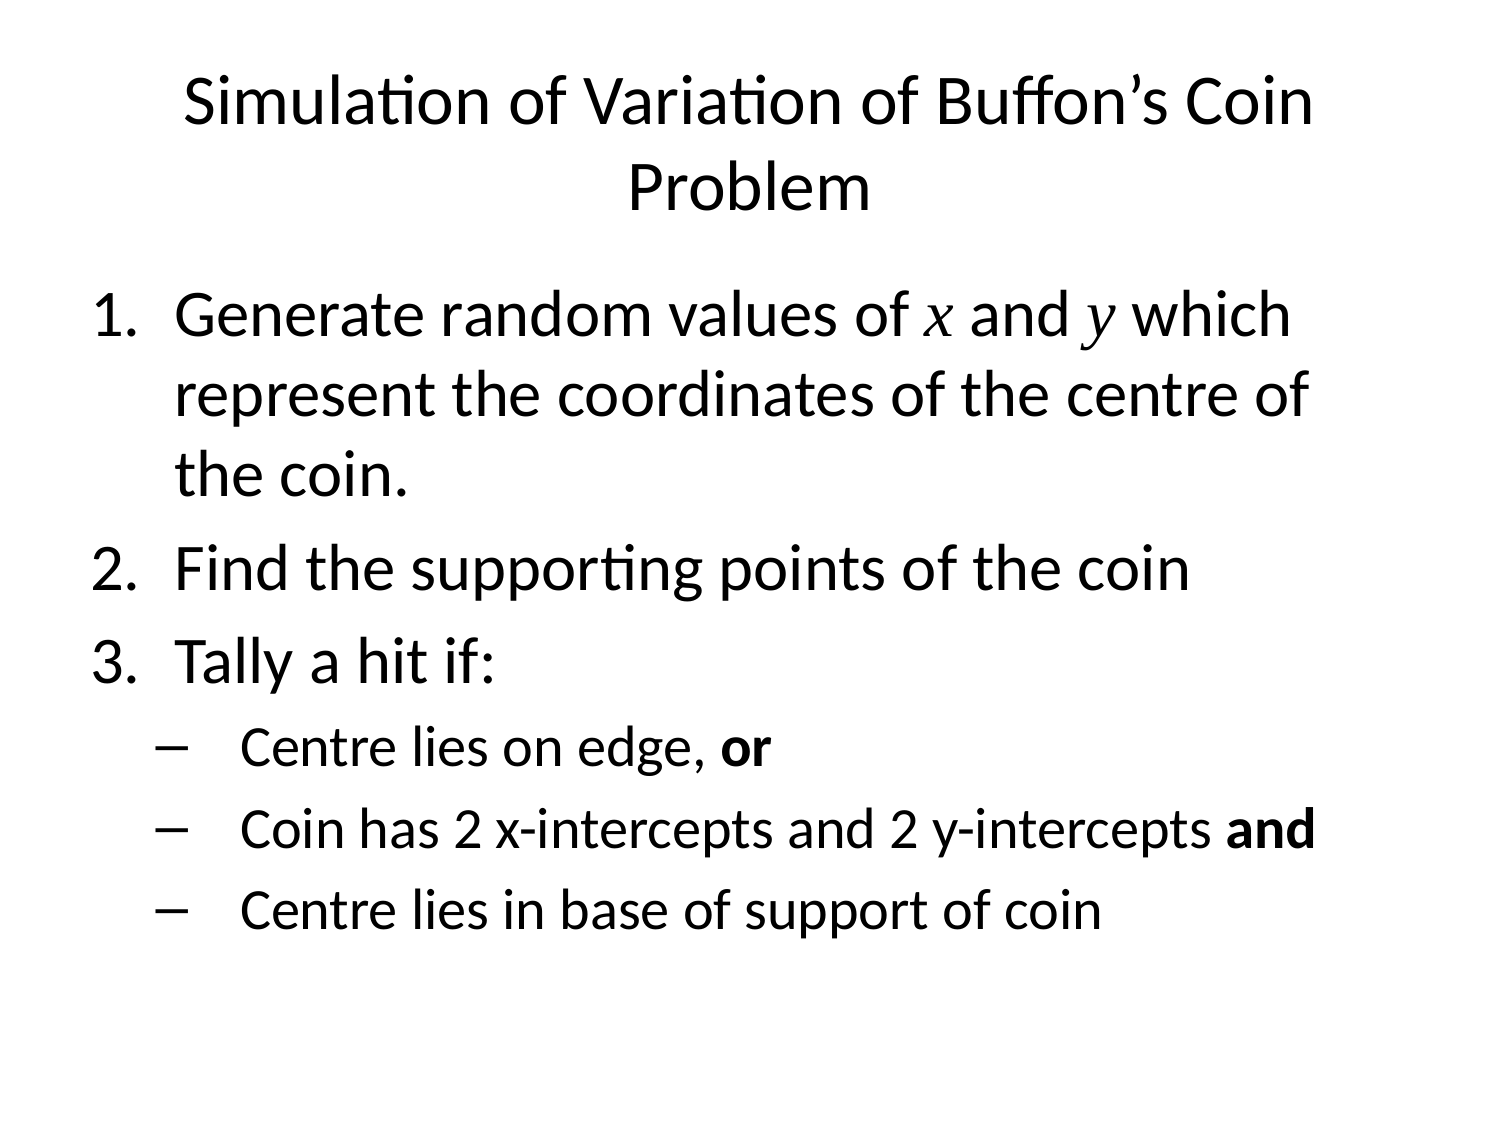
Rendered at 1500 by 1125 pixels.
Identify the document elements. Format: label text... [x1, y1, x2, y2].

title Simulation of Variation of Buffon’s Coin Problem [75, 45, 1425, 233]
list Generate random values of x and y which represent the coordinates of the centre of the coin. Find the supporting points of the coin Tally a hit if: Centre lies on edge, or Coin has 2 x-intercepts and 2 y-intercepts and Centre lies in base of support of coin [75, 262, 1425, 1005]
